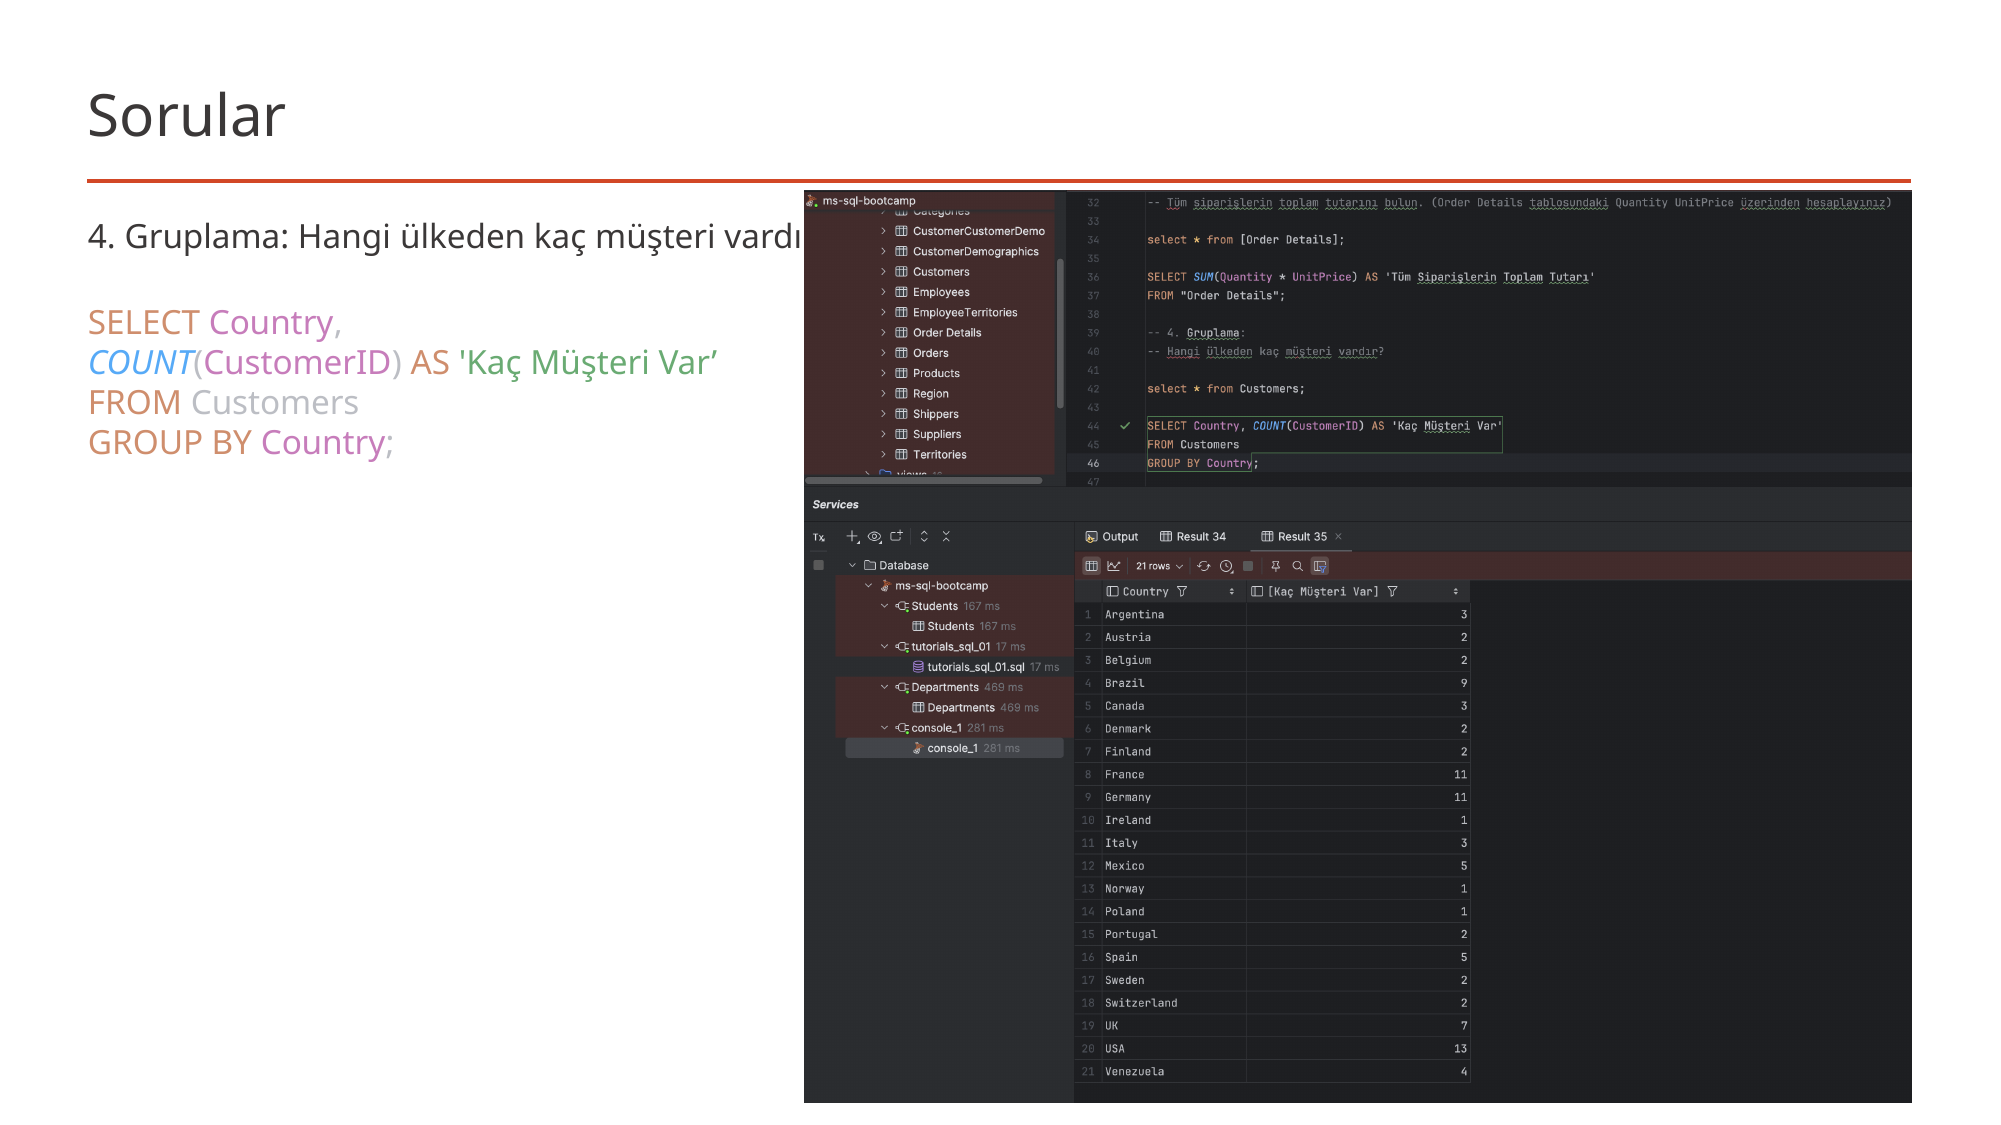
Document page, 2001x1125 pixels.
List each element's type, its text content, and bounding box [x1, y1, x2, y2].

list 4. Gruplama: Hangi ülkeden kaç müşteri vardır? SELECT Country, COUNT(CustomerID) AS 'Kaç Müşteri Var’ FROM Customers GROUP BY Country; [72, 208, 804, 963]
title Sorular [72, 70, 1912, 163]
picture [804, 190, 1912, 1103]
